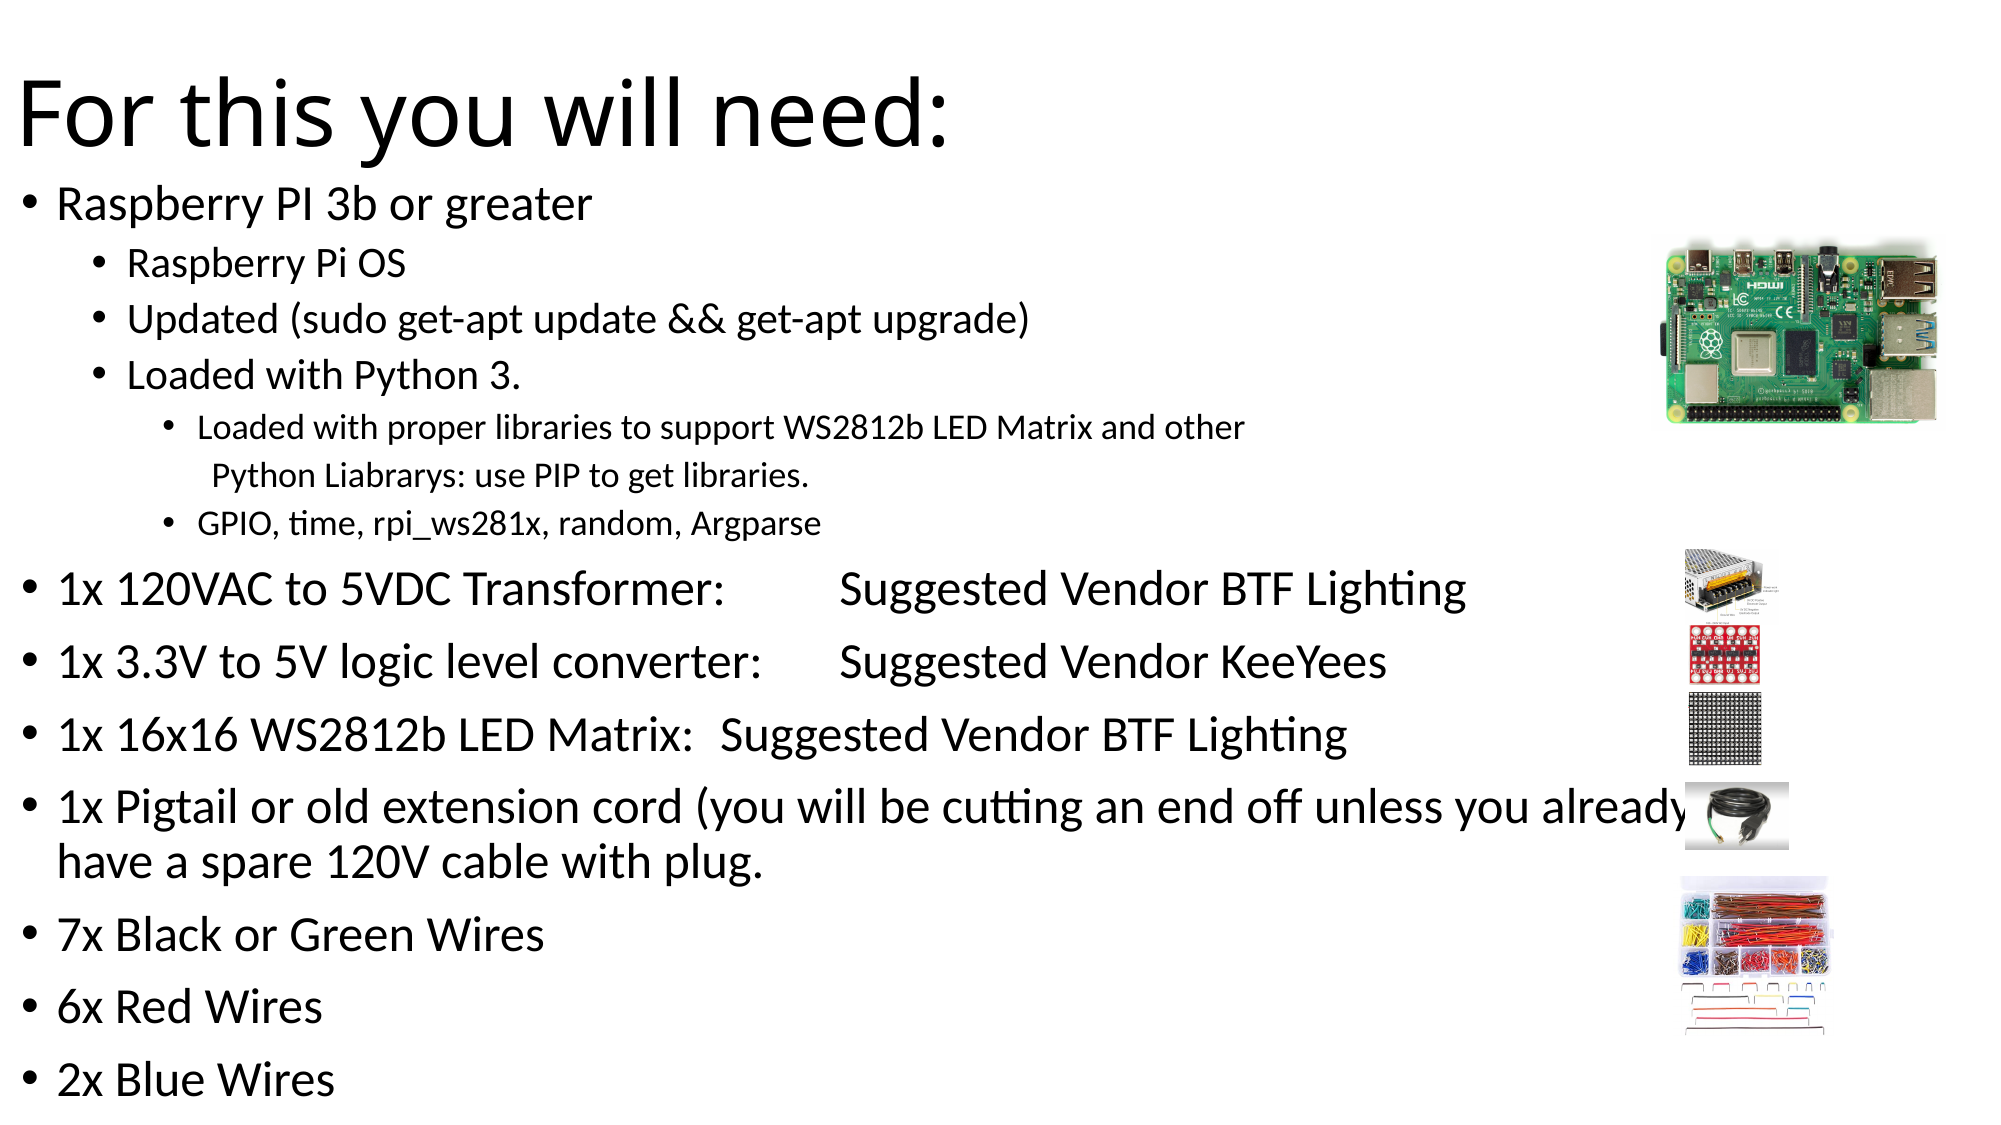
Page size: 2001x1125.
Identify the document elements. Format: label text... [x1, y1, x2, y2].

title For this you will need: [0, 8, 1725, 226]
picture [1651, 234, 1946, 431]
list Raspberry PI 3b or greater Raspberry Pi OS Updated (sudo get-apt update && get-apt upgrade) Loaded with Python 3. Loaded with proper libraries to support WS2812b LED Matrix and other Python Liabrarys: use PIP to get libraries. GPIO, time, rpi_ws281x, random, Argparse 1x 120VAC to 5VDC Transformer: Suggested Vendor BTF Lighting 1x 3.3V to 5V logic level converter: Suggested Vendor KeeYees 1x 16x16 WS2812b LED Matrix: Suggested Vendor BTF Lighting 1x Pigtail or old extension cord (you will be cutting an end off unless you already have a spare 120V cable with plug. 7x Black or Green Wires 6x Red Wires 2x Blue Wires [6, 168, 1732, 1125]
picture [1685, 782, 1789, 851]
picture [1673, 875, 1834, 1036]
picture [1685, 549, 1779, 685]
picture [1688, 692, 1762, 766]
